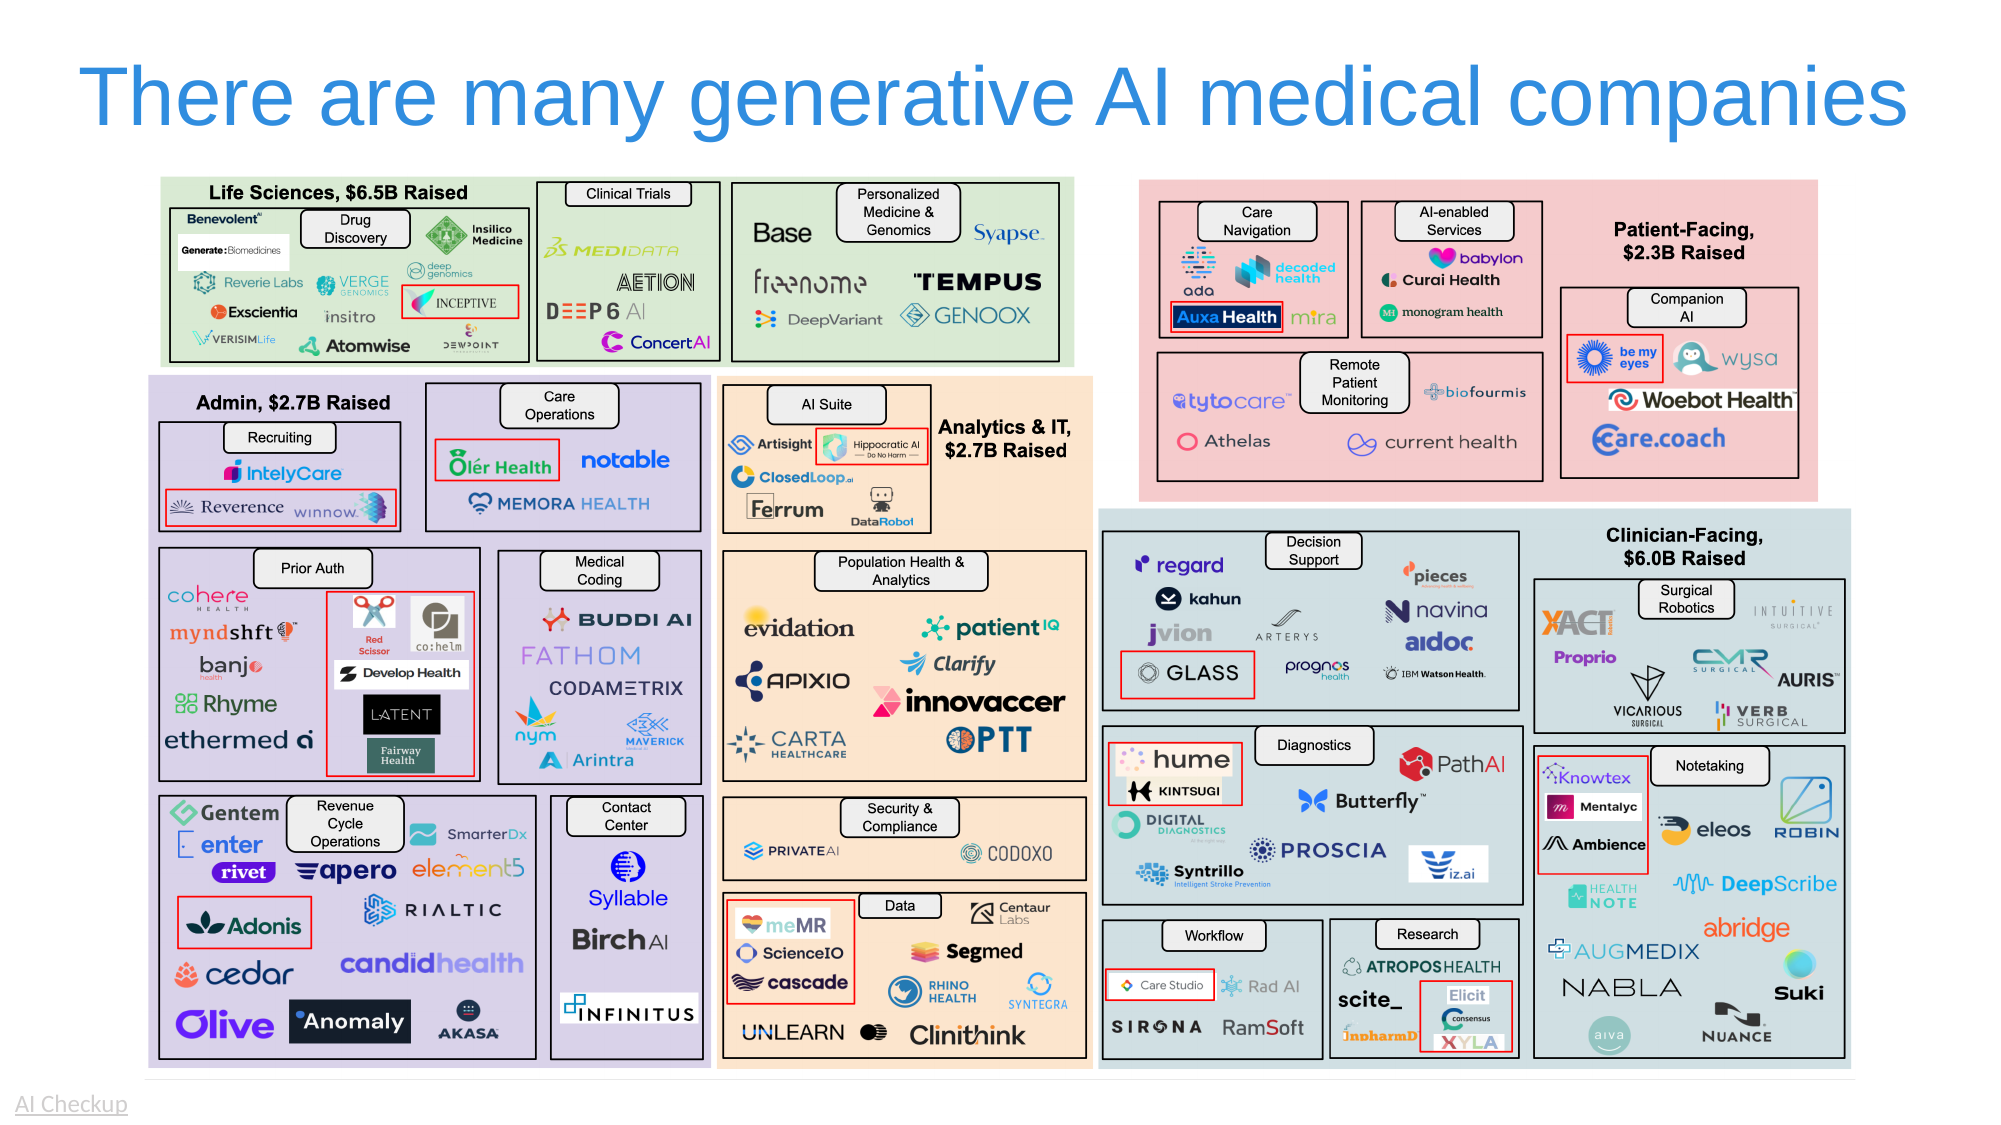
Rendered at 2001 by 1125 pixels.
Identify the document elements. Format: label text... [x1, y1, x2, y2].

text_box AI Checkup [0, 1079, 1000, 1125]
title There are many generative AI medical companies [63, 22, 1939, 174]
picture [144, 173, 1856, 1080]
